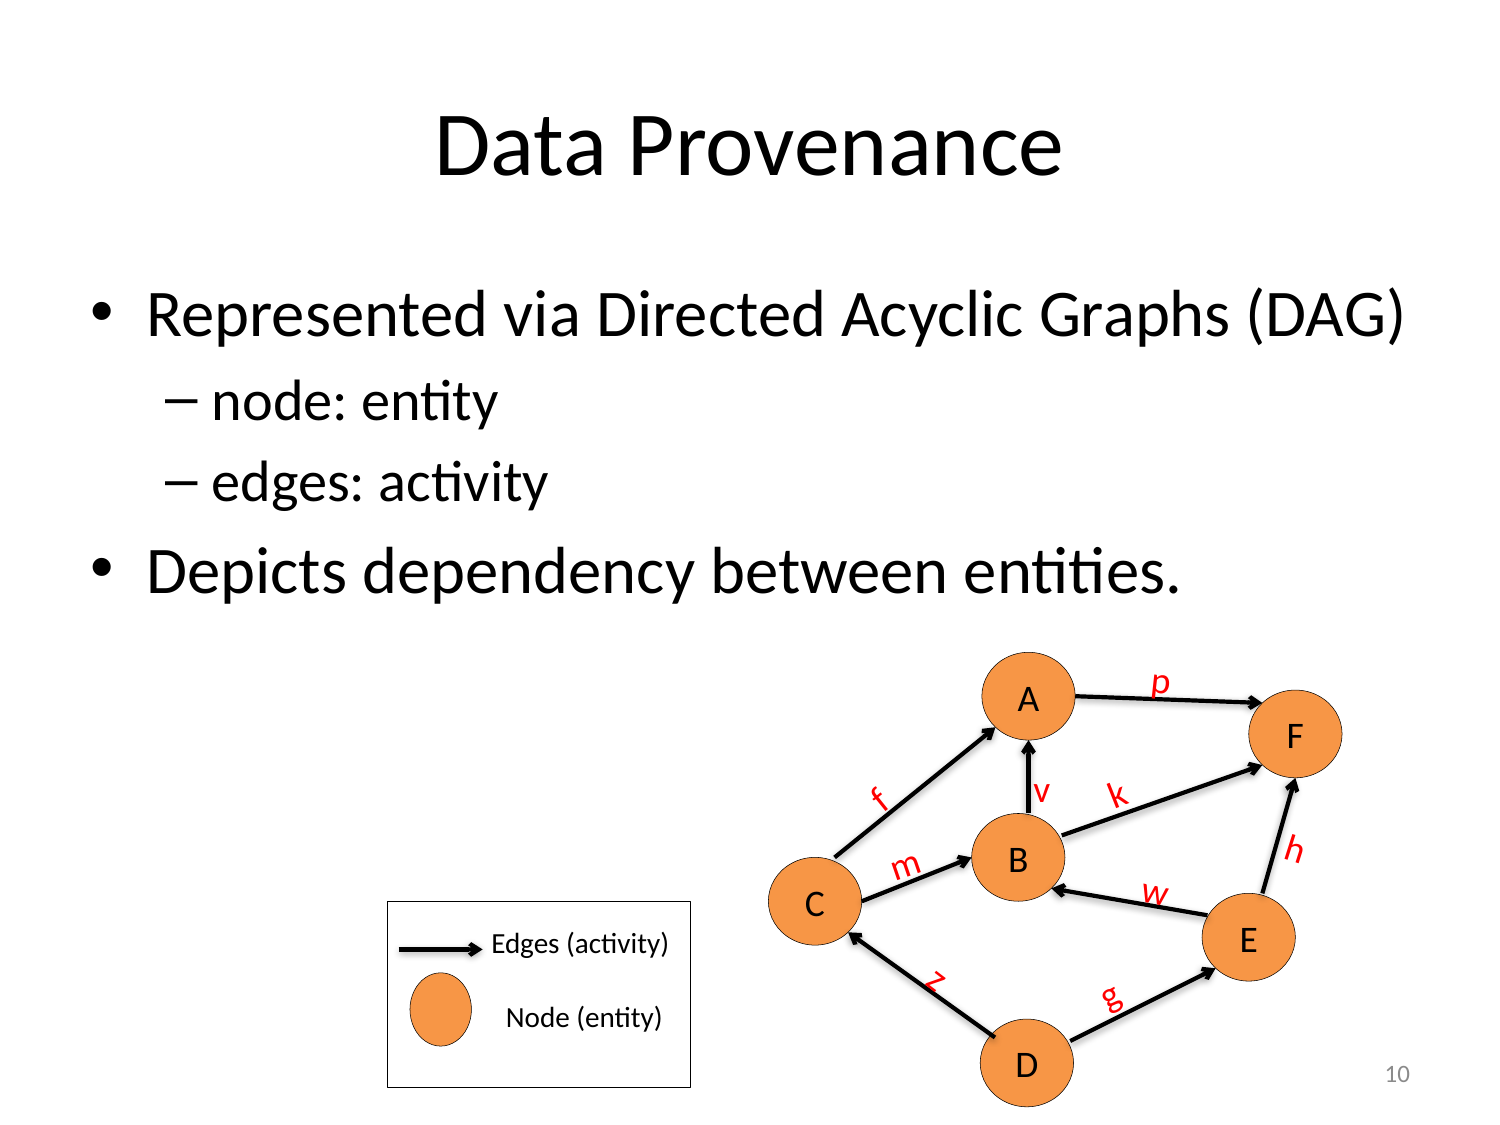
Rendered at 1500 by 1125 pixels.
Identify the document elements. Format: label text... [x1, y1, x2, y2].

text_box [768, 649, 1344, 1108]
slide_number 10 [1349, 1042, 1425, 1103]
list Represented via Directed Acyclic Graphs (DAG) node: entity edges: activity Depicts dependency between entities. [75, 262, 1425, 1005]
title Data Provenance [75, 45, 1425, 233]
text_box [387, 900, 714, 1088]
